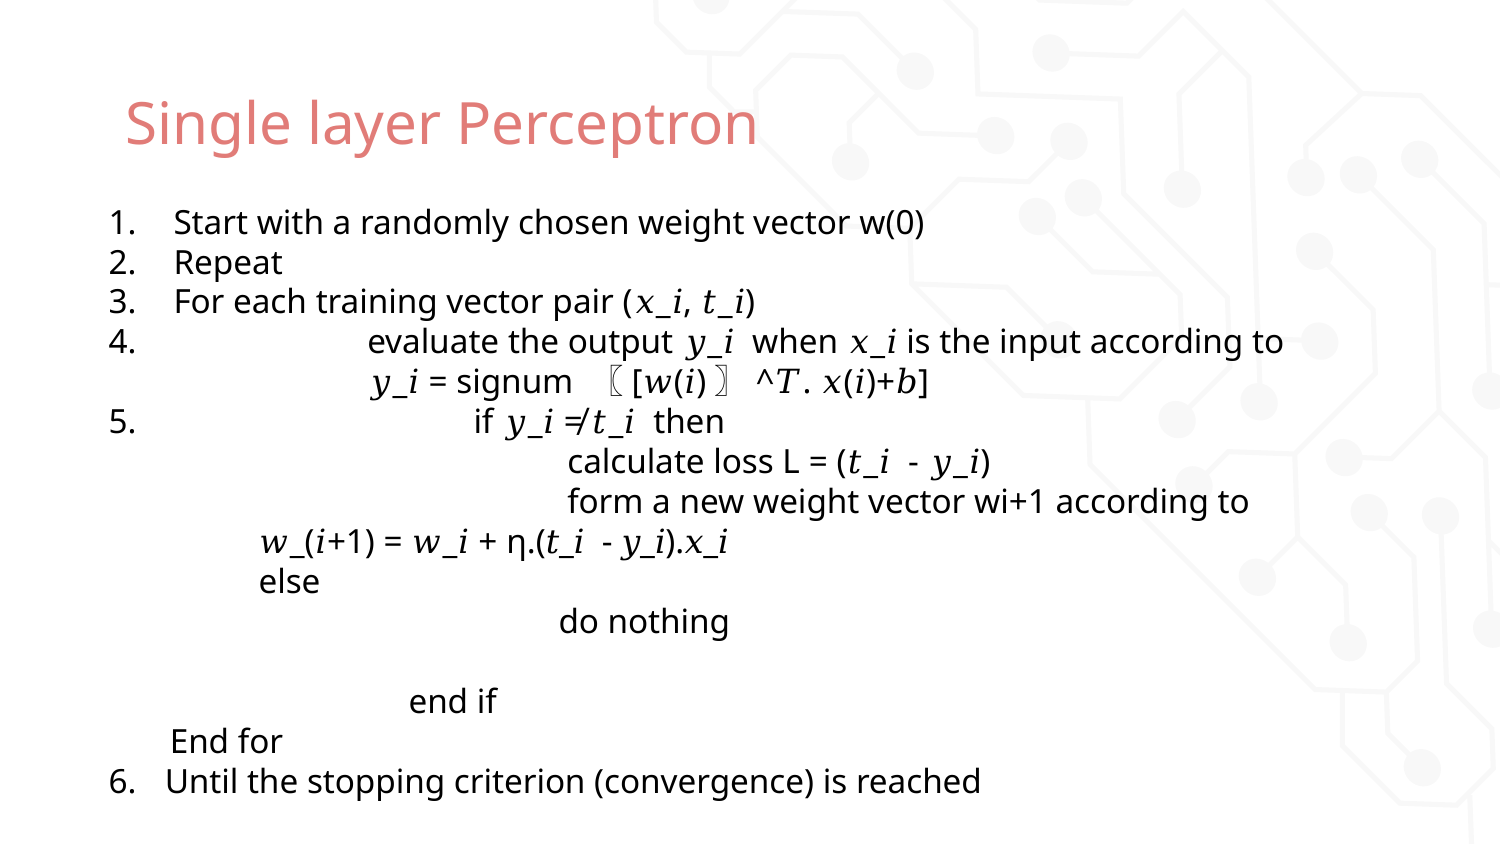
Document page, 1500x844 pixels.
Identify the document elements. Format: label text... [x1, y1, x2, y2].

list Start with a randomly chosen weight vector w(0) Repeat For each training vector pair (𝑥_𝑖, 𝑡_𝑖) evaluate the output 𝑦_𝑖 when 𝑥_𝑖 is the input according to 𝑦_𝑖 = signum 〖[𝑤(𝑖)〗^𝑇. 𝑥(𝑖)+𝑏] if 𝑦_𝑖 ≠ 𝑡_𝑖 then calculate loss L = (𝑡_𝑖 - 𝑦_𝑖) form a new weight vector wi+1 according to 𝑤_(𝑖+1) = 𝑤_𝑖 + η.(𝑡_𝑖 - 𝑦_𝑖).𝑥_𝑖 else do nothing end if End for Until the stopping criterion (convergence) is reached [93, 185, 1357, 747]
title Single layer Perceptron [110, 71, 1192, 166]
